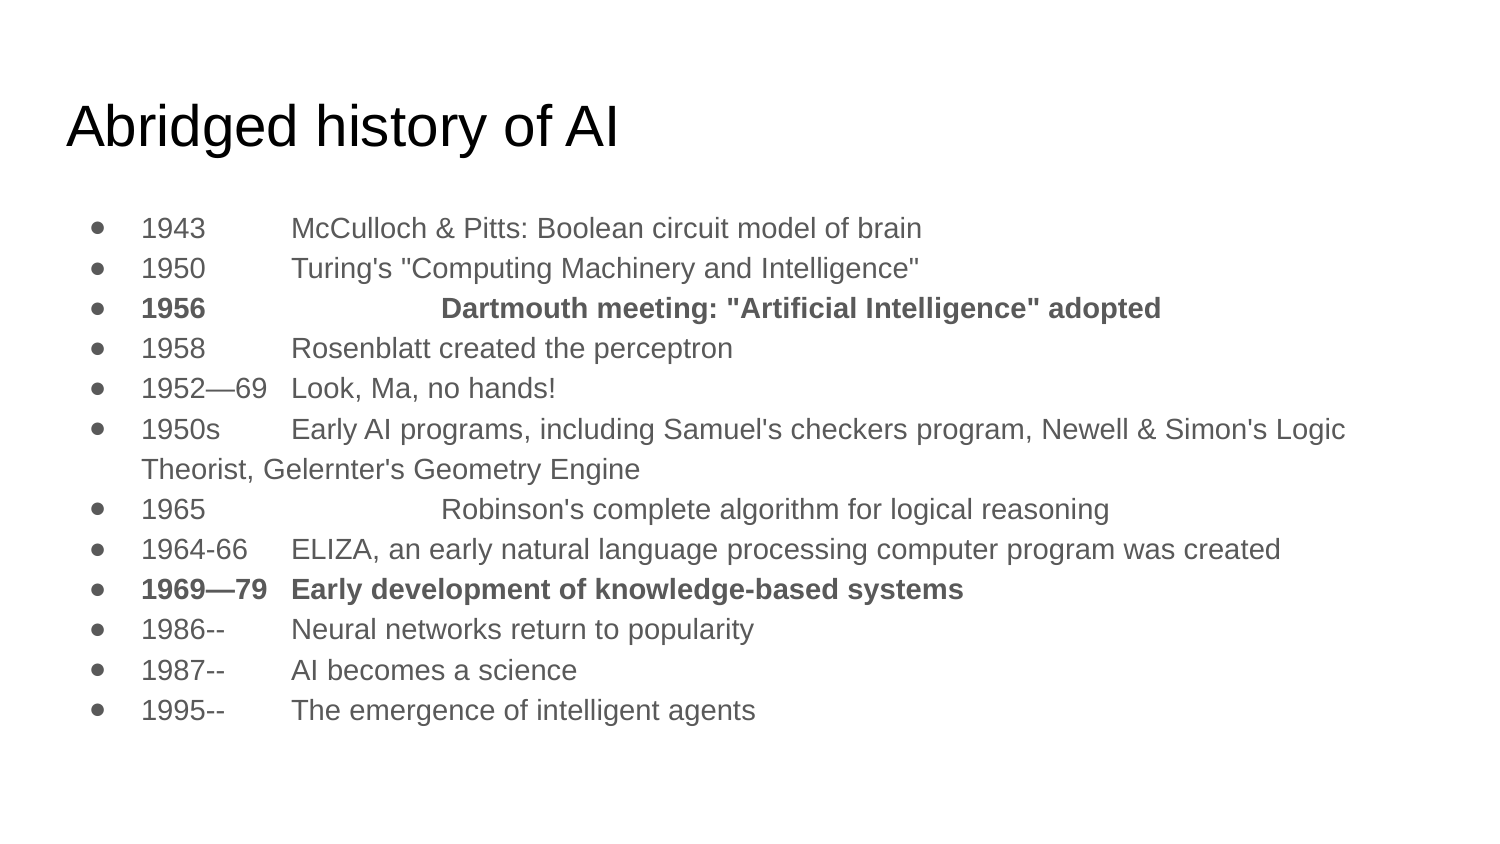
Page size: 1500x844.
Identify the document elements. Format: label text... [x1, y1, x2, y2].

list 1943 McCulloch & Pitts: Boolean circuit model of brain 1950 Turing's "Computing Machinery and Intelligence" 1956 Dartmouth meeting: "Artificial Intelligence" adopted 1958 Rosenblatt created the perceptron 1952—69 Look, Ma, no hands! 1950s Early AI programs, including Samuel's checkers program, Newell & Simon's Logic Theorist, Gelernter's Geometry Engine 1965 Robinson's complete algorithm for logical reasoning 1964-66 ELIZA, an early natural language processing computer program was created 1969—79 Early development of knowledge-based systems 1986-- Neural networks return to popularity 1987-- AI becomes a science 1995-- The emergence of intelligent agents [51, 189, 1449, 750]
title Abridged history of AI [51, 72, 1449, 167]
